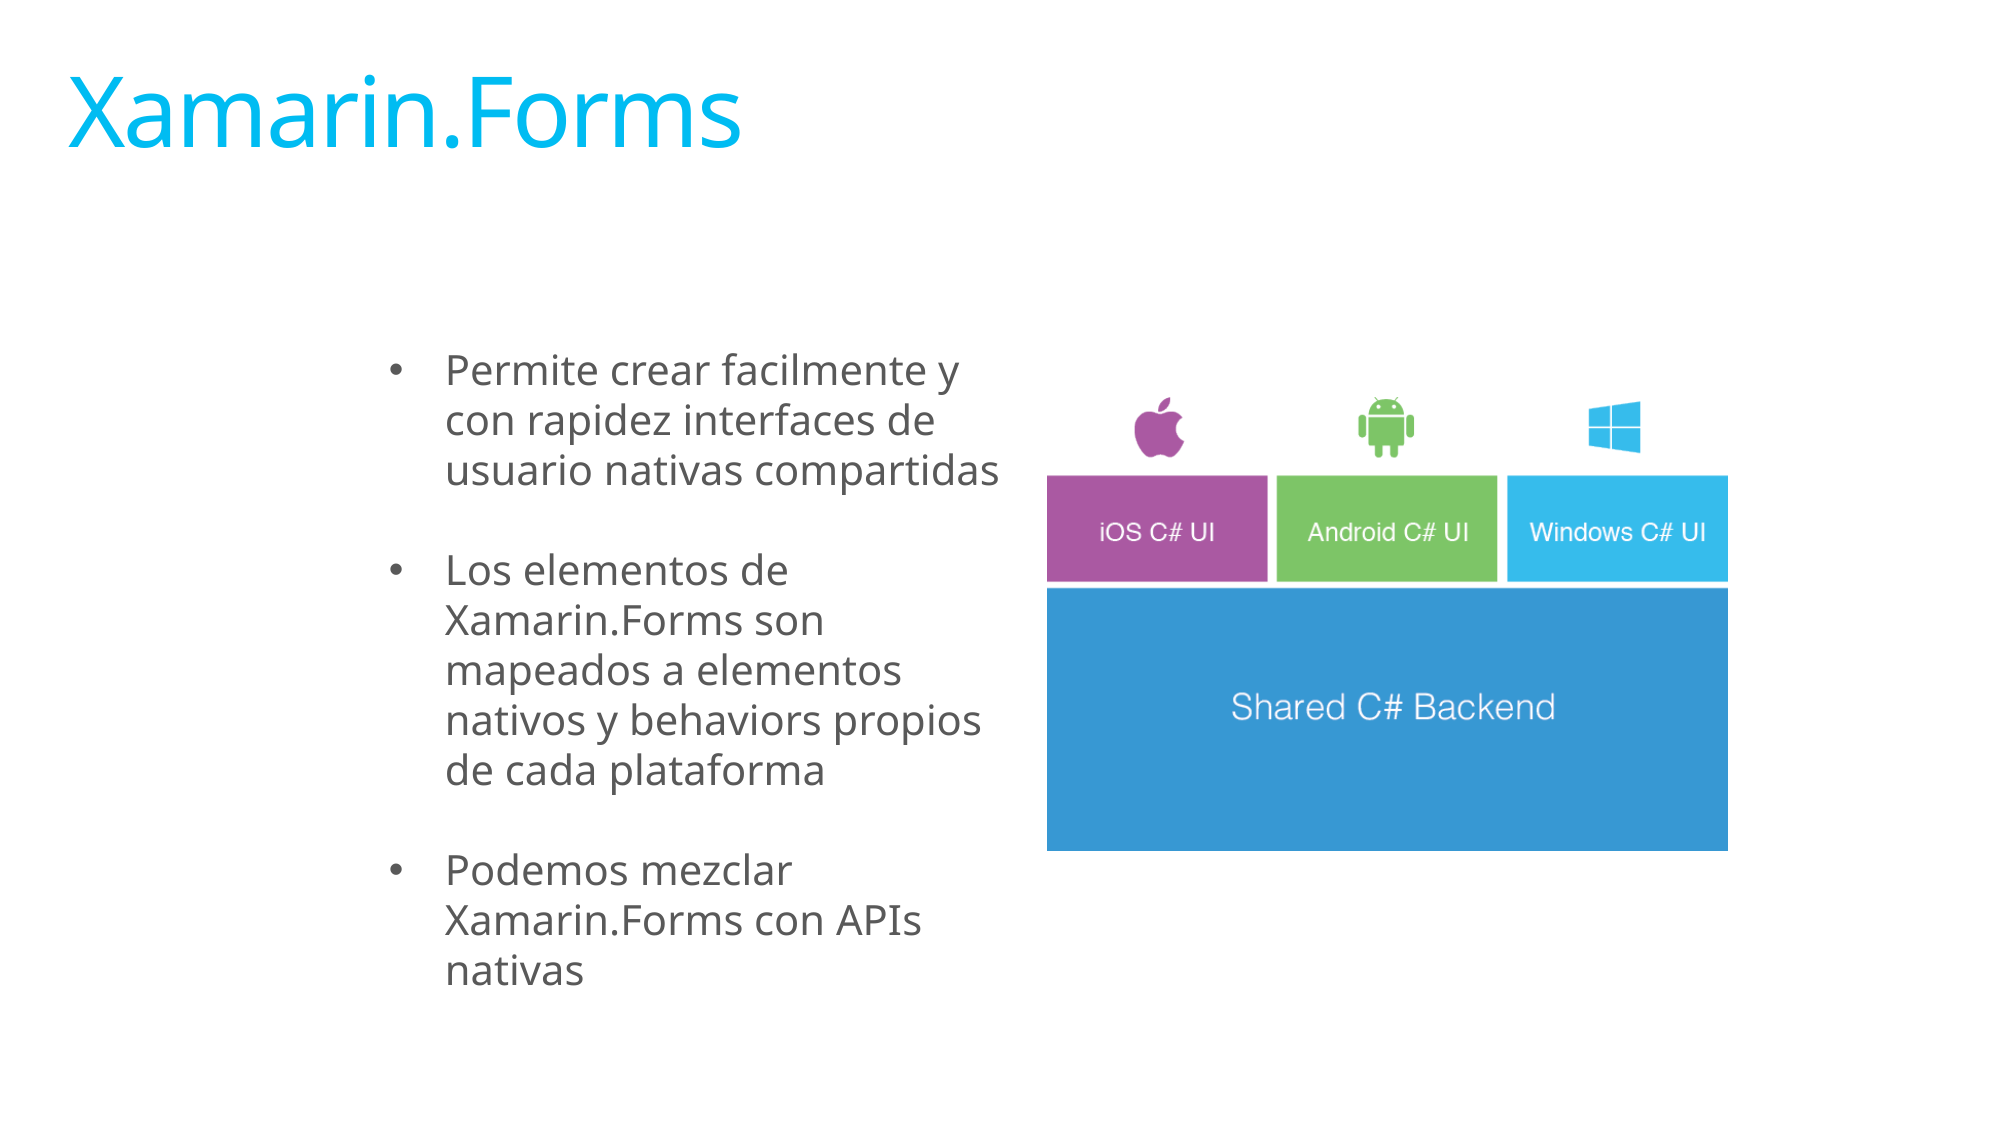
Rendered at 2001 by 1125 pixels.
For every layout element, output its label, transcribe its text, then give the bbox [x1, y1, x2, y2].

text_box Permite crear facilmente y con rapidez interfaces de usuario nativas compartidas Los elementos de Xamarin.Forms son mapeados a elementos nativos y behaviors propios de cada plataforma Podemos mezclar Xamarin.Forms con APIs nativas [373, 336, 1048, 1002]
picture [1046, 396, 1728, 851]
text_box Xamarin.Forms [44, 47, 1957, 196]
